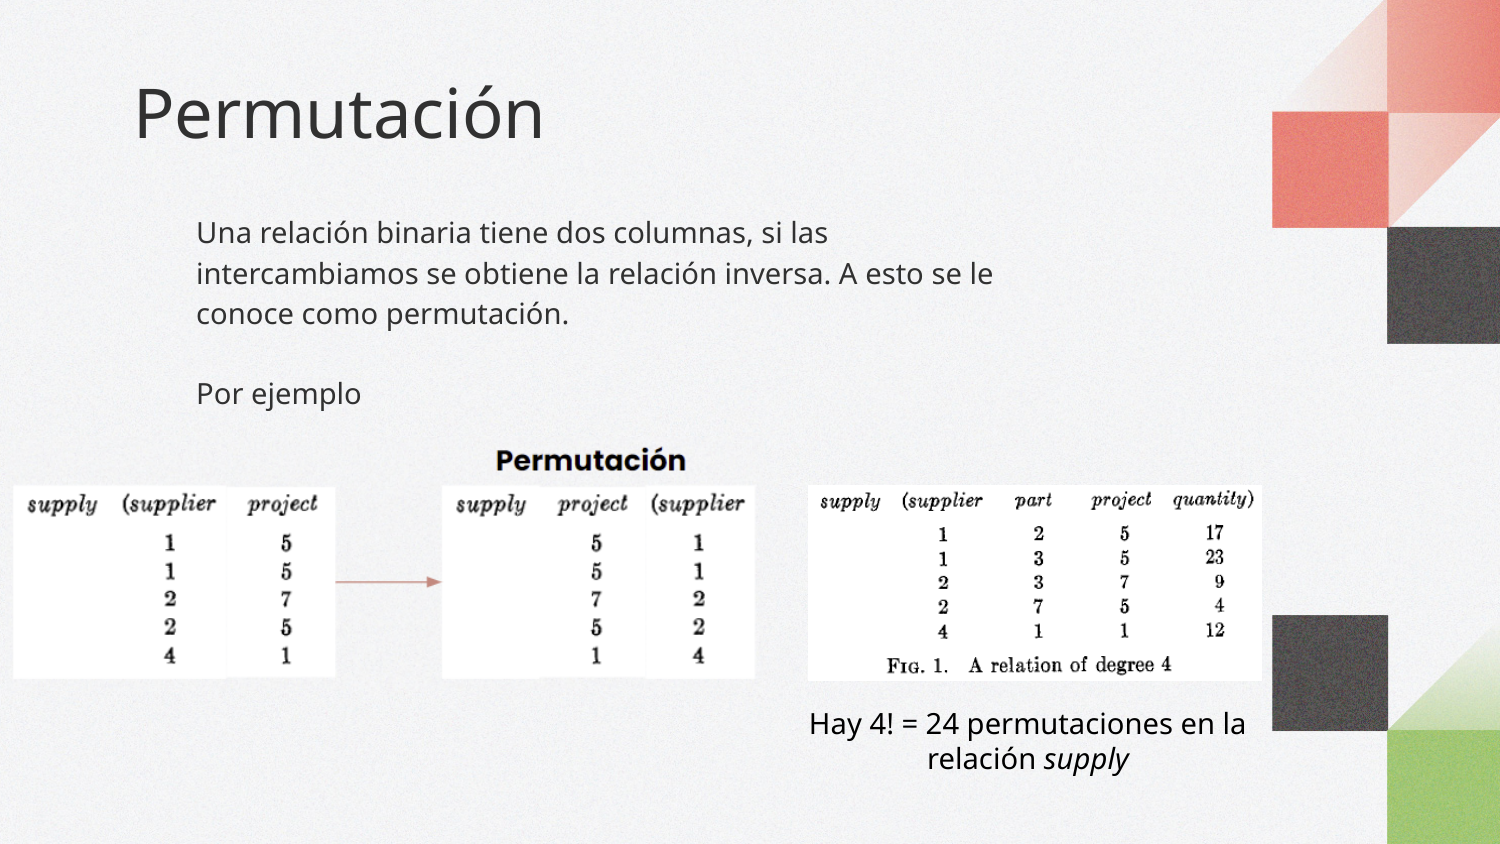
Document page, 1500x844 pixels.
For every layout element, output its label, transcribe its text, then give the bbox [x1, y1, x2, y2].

title Permutación [118, 63, 1159, 158]
list Una relación binaria tiene dos columnas, si las intercambiamos se obtiene la relación inversa. A esto se le conoce como permutación. Por ejemplo [181, 202, 1067, 418]
picture [0, 0, 1500, 844]
text_box Hay 4! = 24 permutaciones en la relación supply [771, 690, 1285, 790]
